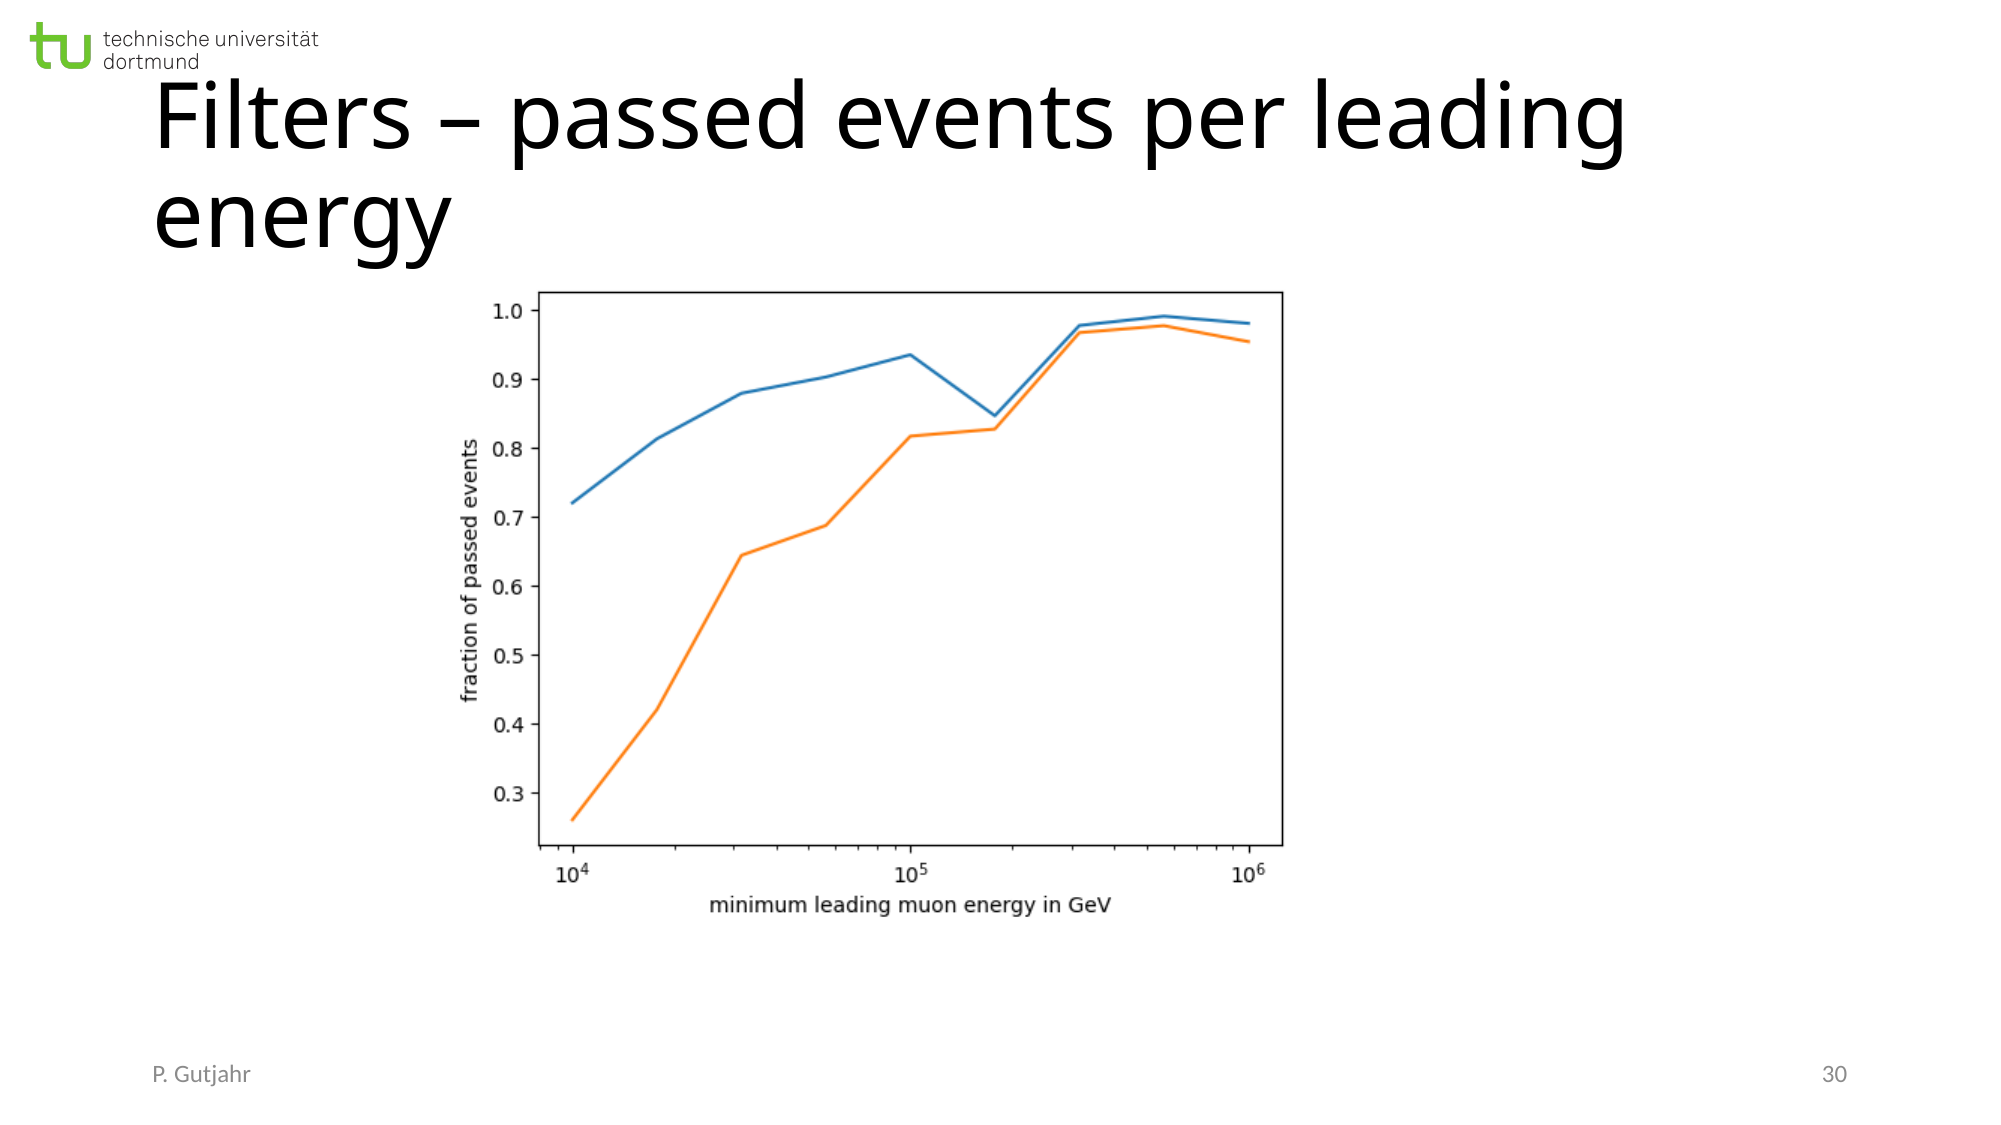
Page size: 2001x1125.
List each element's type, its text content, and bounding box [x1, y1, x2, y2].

slide_number 30 [1412, 1042, 1863, 1103]
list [447, 277, 1297, 932]
slide_number P. Gutjahr [137, 1042, 588, 1103]
picture [23, 15, 325, 76]
title Filters – passed events per leading energy [137, 59, 1863, 278]
